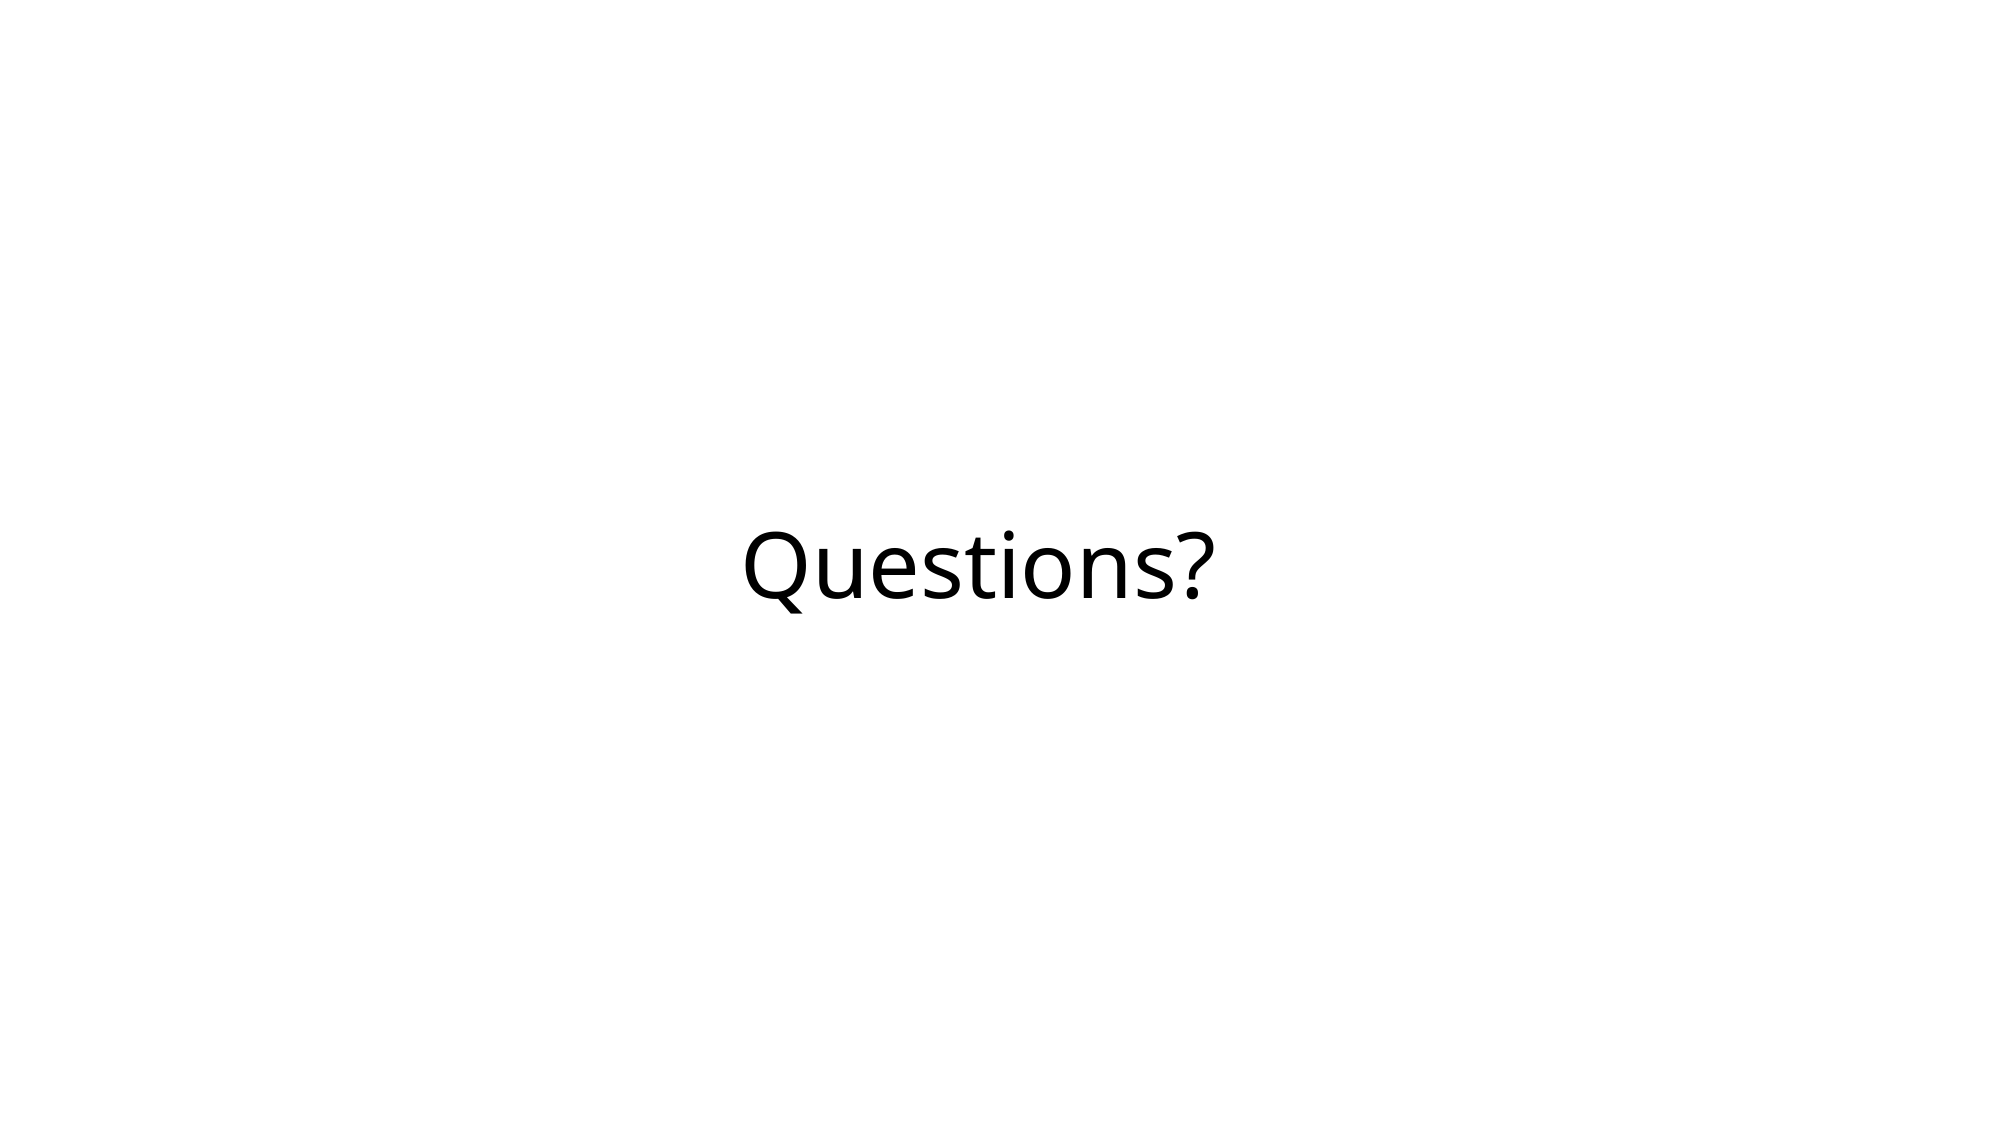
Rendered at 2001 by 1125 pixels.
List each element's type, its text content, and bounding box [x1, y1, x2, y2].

title Questions? [116, 495, 1842, 643]
